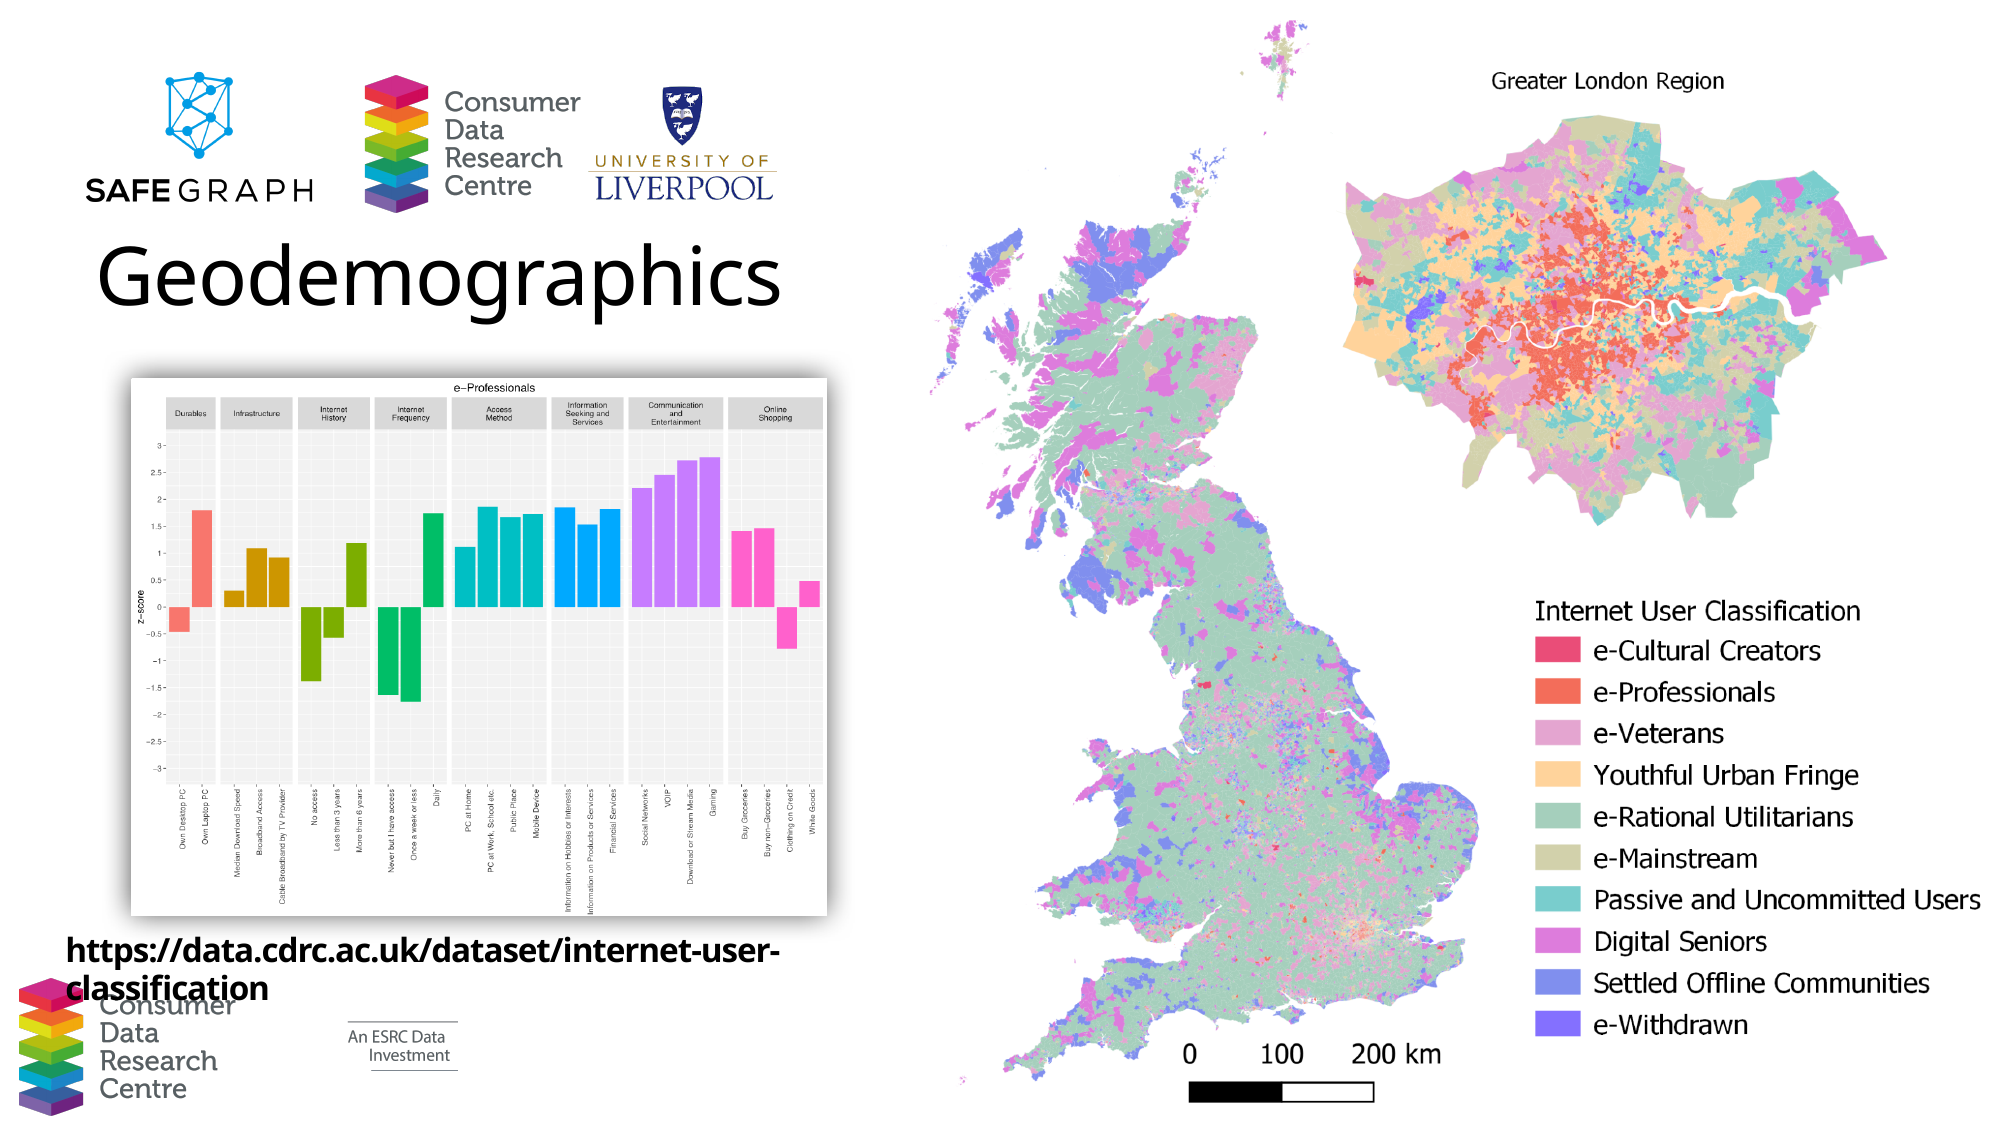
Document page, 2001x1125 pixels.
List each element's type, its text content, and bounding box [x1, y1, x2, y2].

picture [364, 75, 777, 213]
picture [131, 378, 827, 916]
picture [877, 0, 2000, 1125]
text_box Retail and Geodemographics: A Spatial Data Science Approach [80, 84, 877, 563]
picture [52, 57, 346, 219]
text_box [0, 0, 877, 1125]
picture [19, 978, 458, 1116]
text_box https://data.cdrc.ac.uk/dataset/internet-user-classification [50, 924, 877, 1016]
